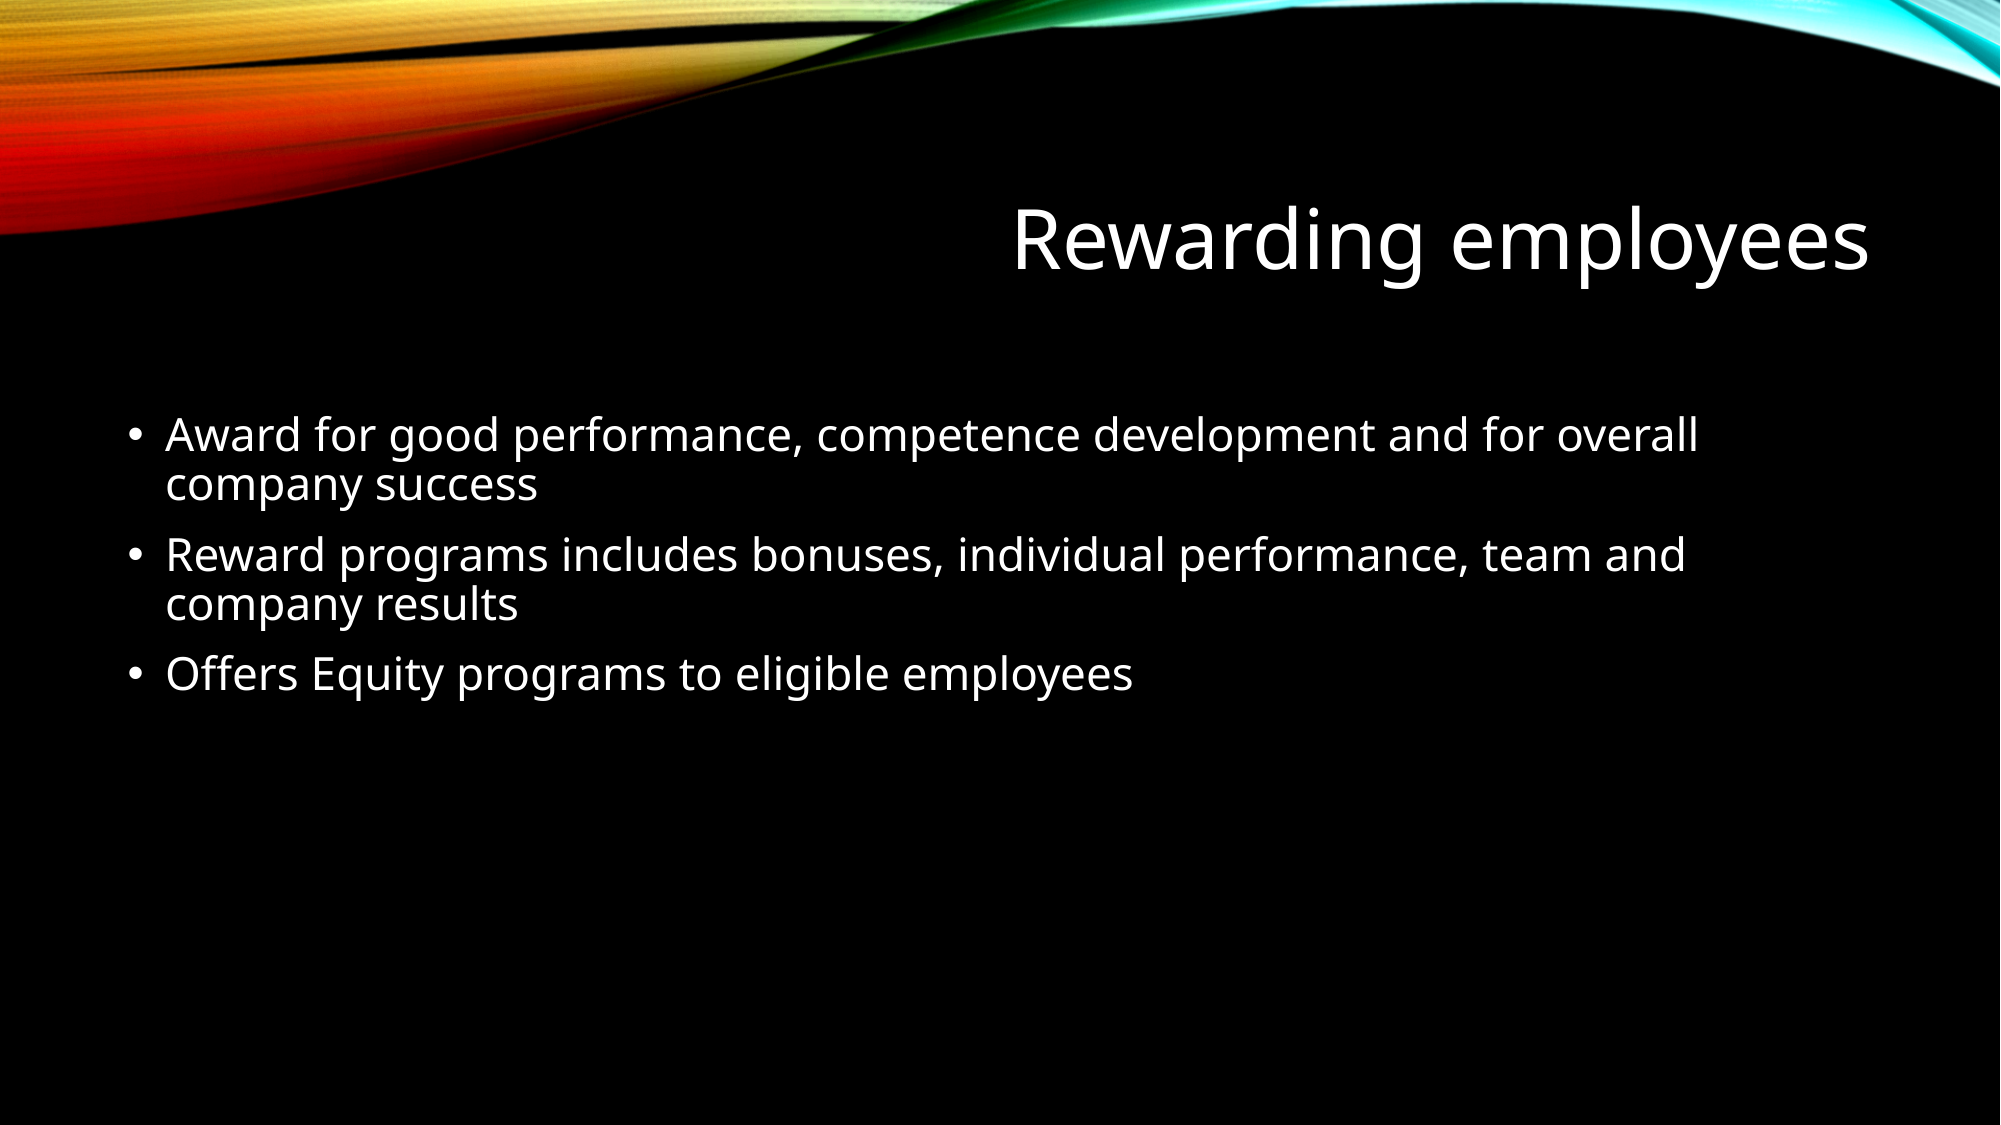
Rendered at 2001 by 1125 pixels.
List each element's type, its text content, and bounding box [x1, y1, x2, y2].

picture [0, 0, 2000, 237]
title Rewarding employees [474, 136, 1888, 349]
list Award for good performance, competence development and for overall company success Reward programs includes bonuses, individual performance, team and company results Offers Equity programs to eligible employees [112, 404, 1888, 1065]
